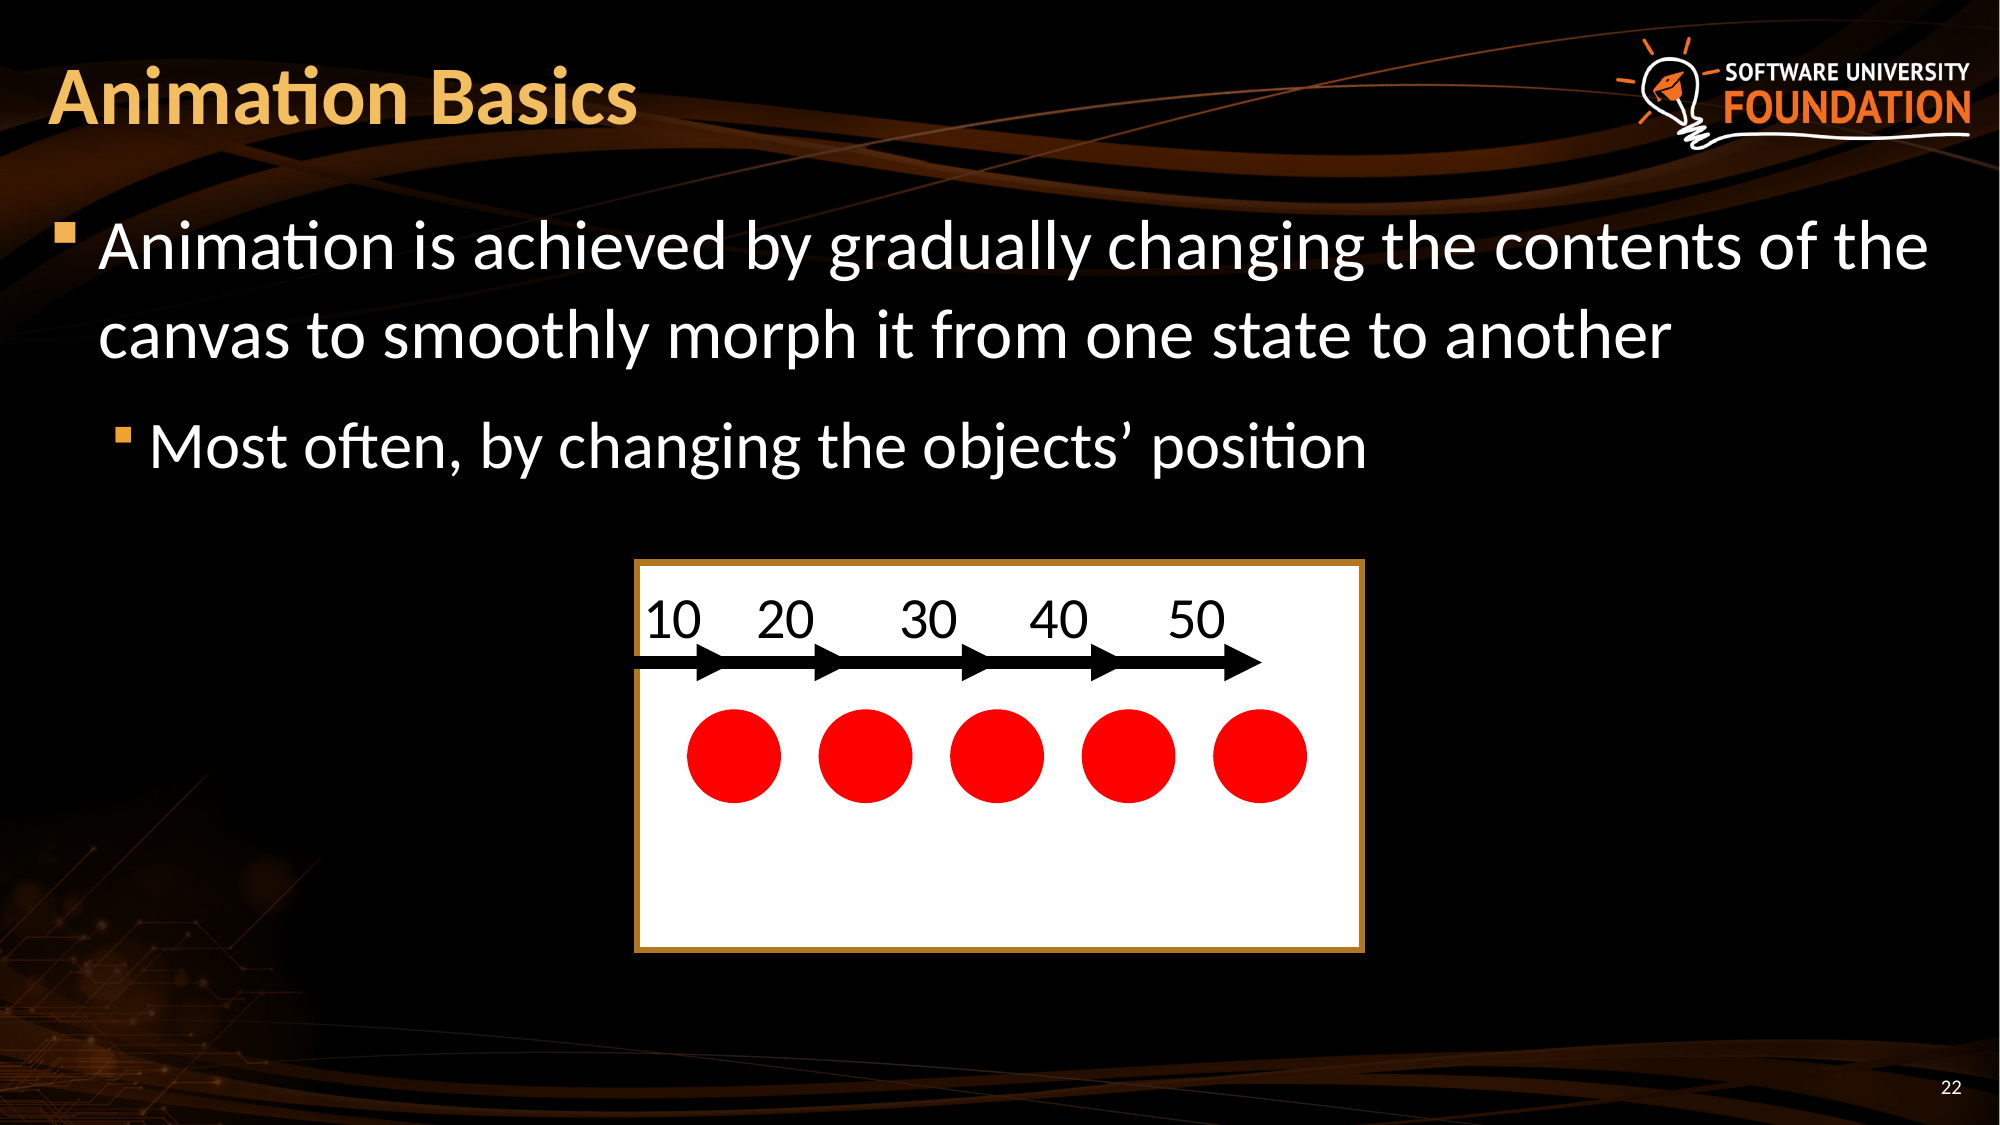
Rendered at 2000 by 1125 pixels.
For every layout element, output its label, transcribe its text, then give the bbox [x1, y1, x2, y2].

text_box 50 [1149, 573, 1244, 658]
text_box 10 [626, 573, 720, 658]
text_box [817, 708, 914, 805]
title Animation Basics [30, 6, 1602, 189]
text_box [1212, 708, 1309, 805]
text_box 30 [882, 573, 976, 658]
text_box [1080, 708, 1177, 805]
text_box 20 [738, 573, 833, 658]
text_box [636, 561, 1363, 951]
list Animation is achieved by gradually changing the contents of the canvas to smoothly morph it from one state to another Most often, by changing the objects’ position [31, 188, 1968, 1103]
text_box 40 [1012, 573, 1106, 658]
text_box [949, 708, 1046, 805]
text_box [686, 708, 782, 805]
picture [0, 0, 2000, 1125]
